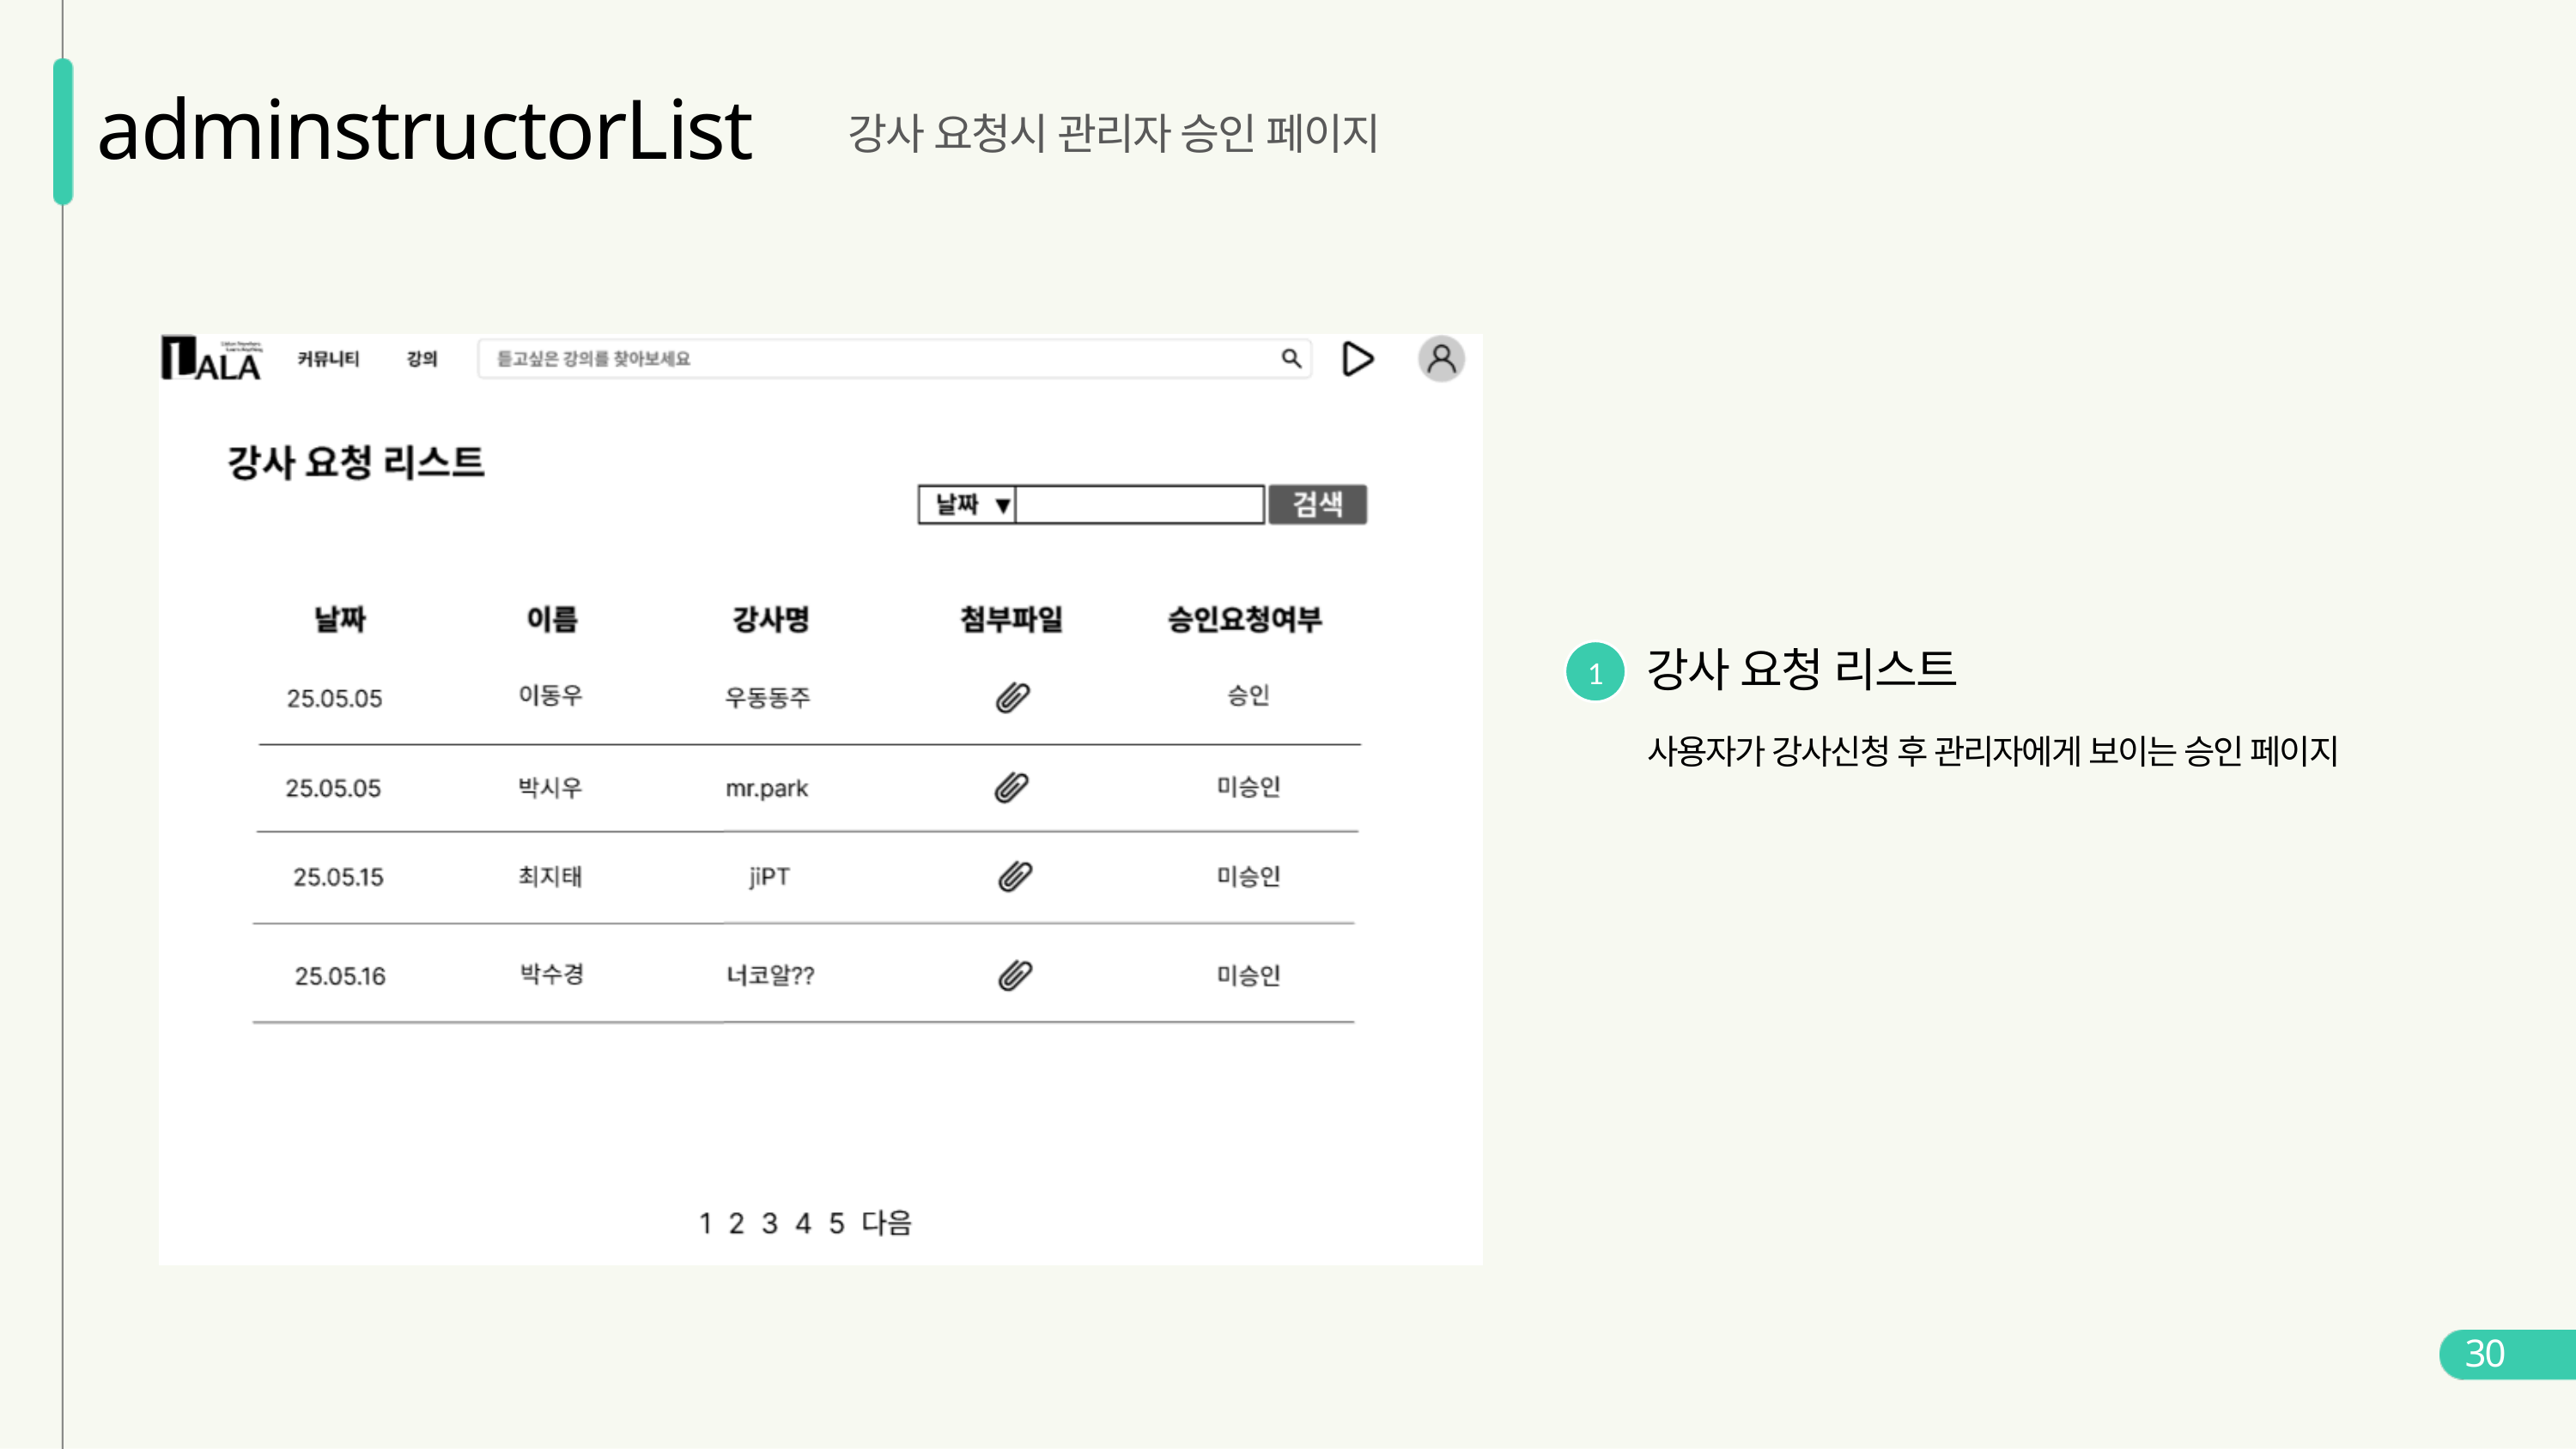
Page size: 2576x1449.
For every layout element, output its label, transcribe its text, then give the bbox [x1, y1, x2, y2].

picture [0, 0, 1484, 1449]
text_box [1564, 637, 2576, 797]
picture [2439, 1330, 2576, 1381]
text_box adminstructorList [96, 71, 870, 188]
text_box 강사 요청시 관리자 승인 페이지 [848, 82, 1468, 188]
text_box 30 [2433, 1326, 2506, 1381]
